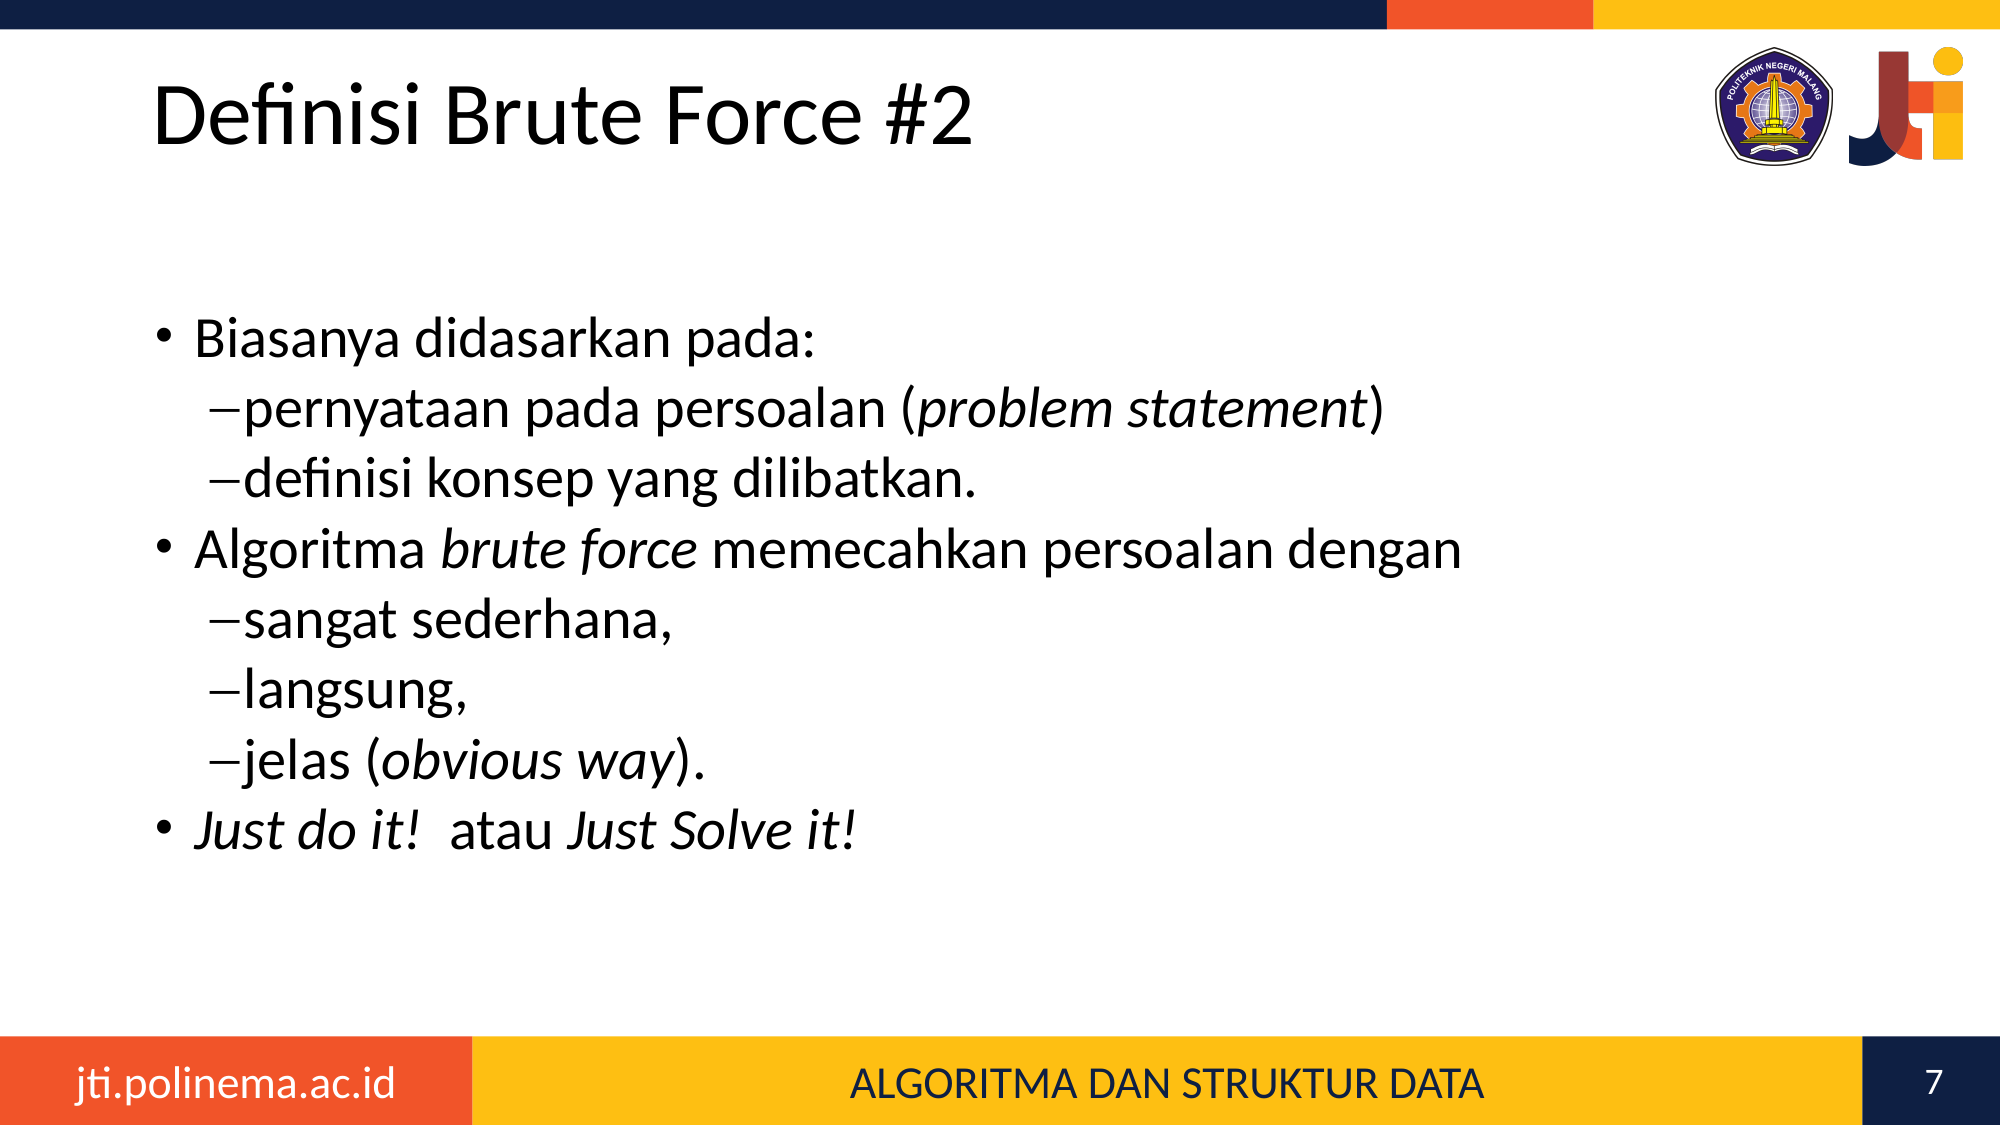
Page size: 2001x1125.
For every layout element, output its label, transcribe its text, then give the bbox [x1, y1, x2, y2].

list Biasanya didasarkan pada: pernyataan pada persoalan (problem statement) definisi konsep yang dilibatkan. Algoritma brute force memecahkan persoalan dengan sangat sederhana, langsung, jelas (obvious way). Just do it! atau Just Solve it! [137, 299, 1863, 1014]
picture [1849, 47, 1963, 166]
slide_number 7 [1888, 1049, 1980, 1110]
title Definisi Brute Force #2 [137, 59, 1673, 172]
picture [1715, 47, 1833, 166]
